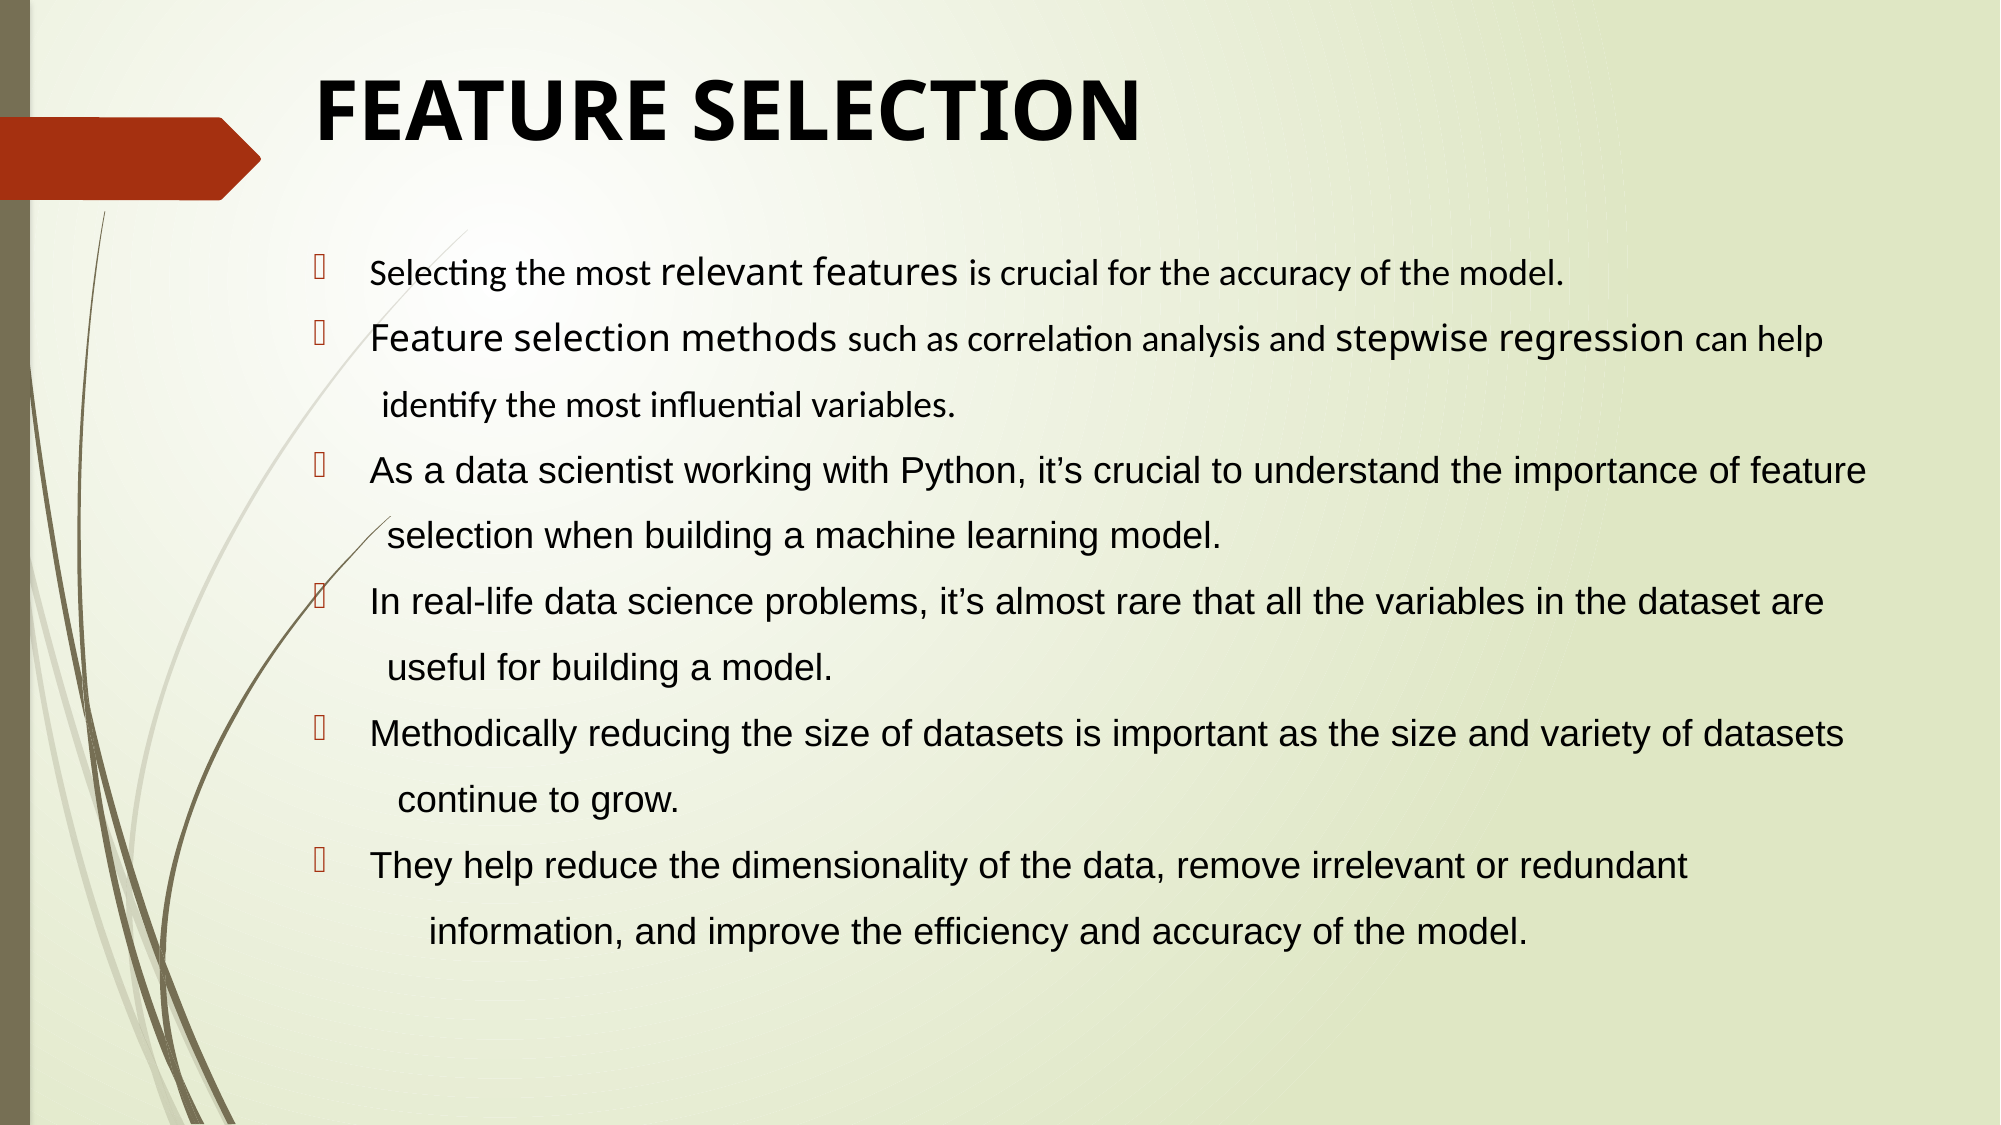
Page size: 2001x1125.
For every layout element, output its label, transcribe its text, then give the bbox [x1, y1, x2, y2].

list Selecting the most relevant features is crucial for the accuracy of the model. Feature selection methods such as correlation analysis and stepwise regression can help identify the most influential variables. As a data scientist working with Python, it’s crucial to understand the importance of feature selection when building a machine learning model. In real-life data science problems, it’s almost rare that all the variables in the dataset are useful for building a model. Methodically reducing the size of datasets is important as the size and variety of datasets continue to grow. They help reduce the dimensionality of the data, remove irrelevant or redundant information, and improve the efficiency and accuracy of the model. [298, 240, 1888, 1042]
title FEATURE SELECTION [298, 49, 1761, 240]
